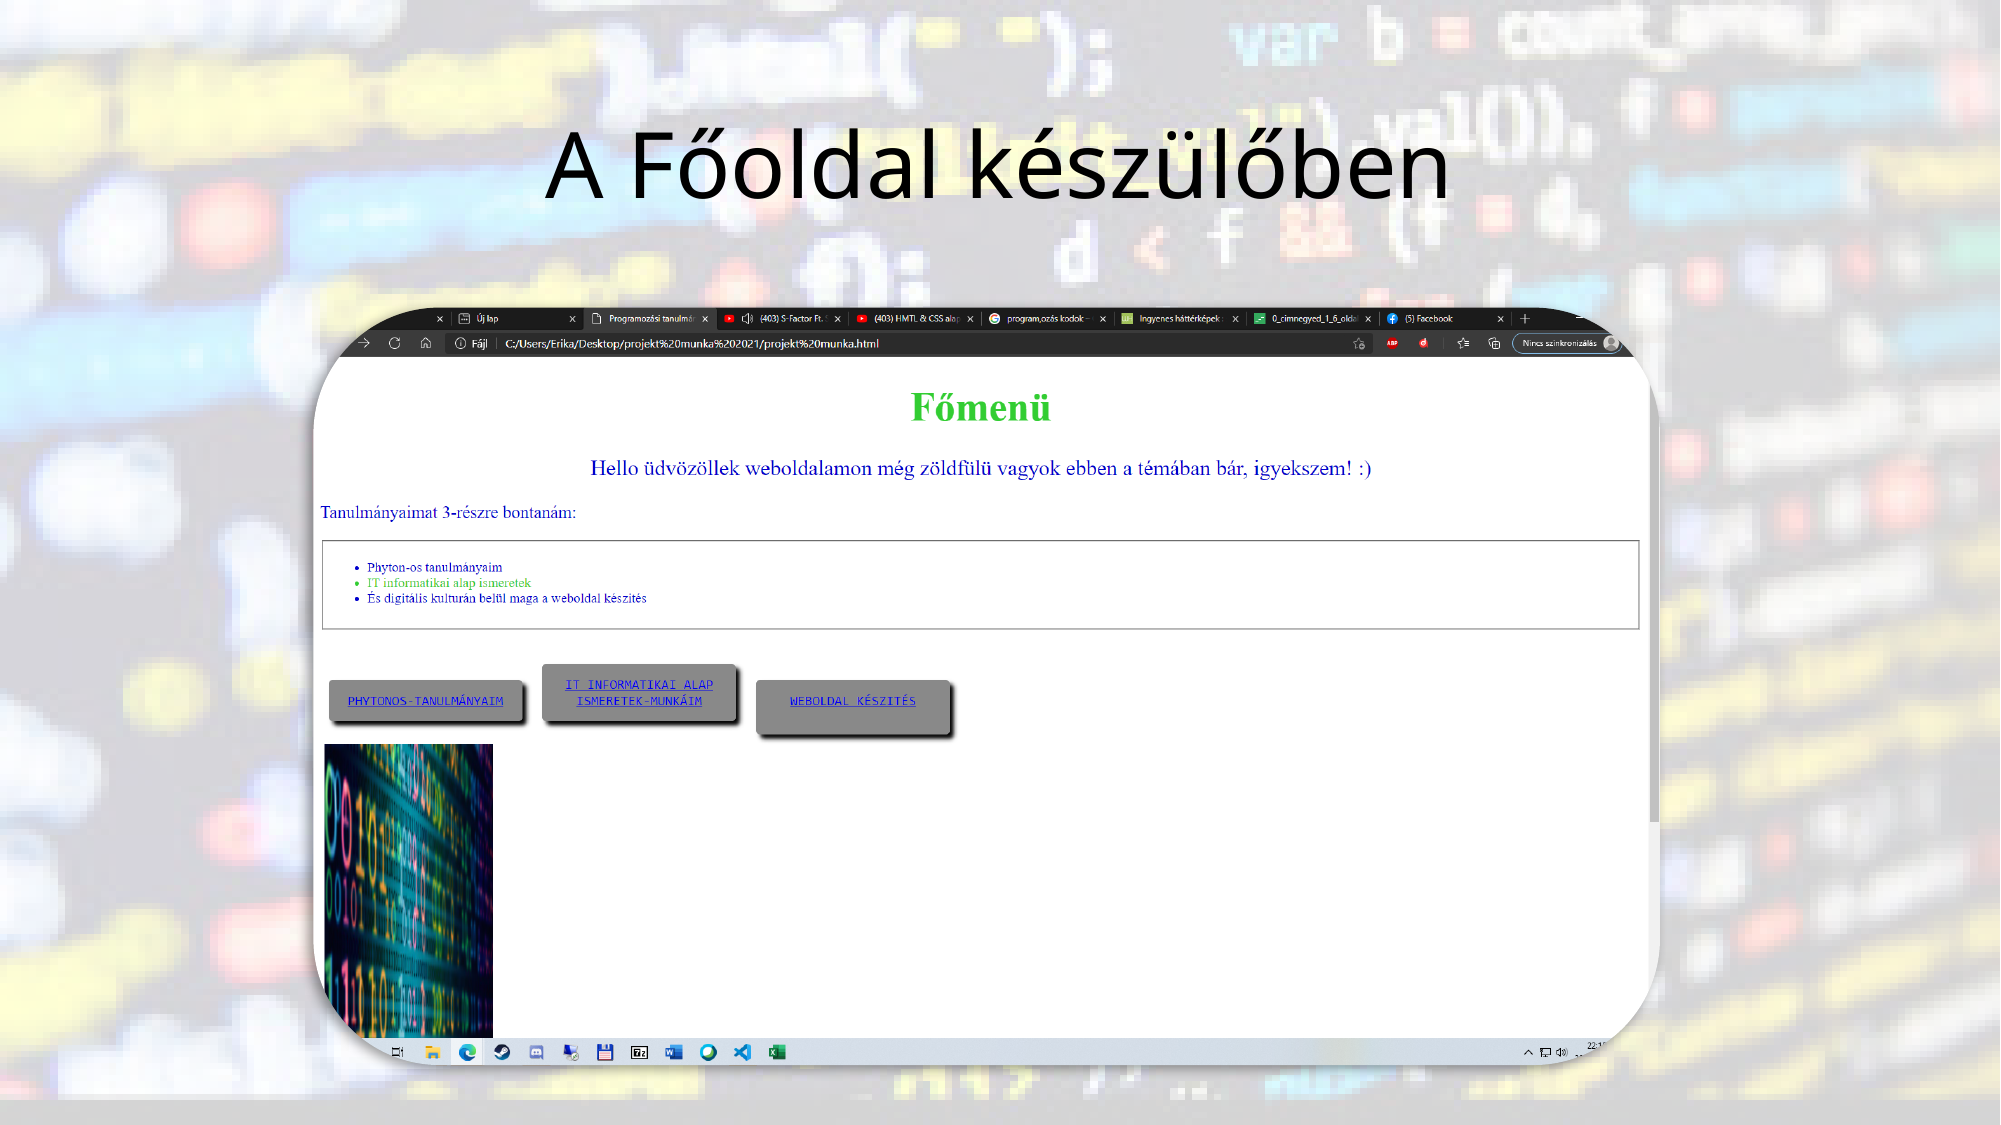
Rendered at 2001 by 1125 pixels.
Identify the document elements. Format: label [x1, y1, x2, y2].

list [0, 0, 2000, 1125]
picture [313, 307, 1660, 1066]
